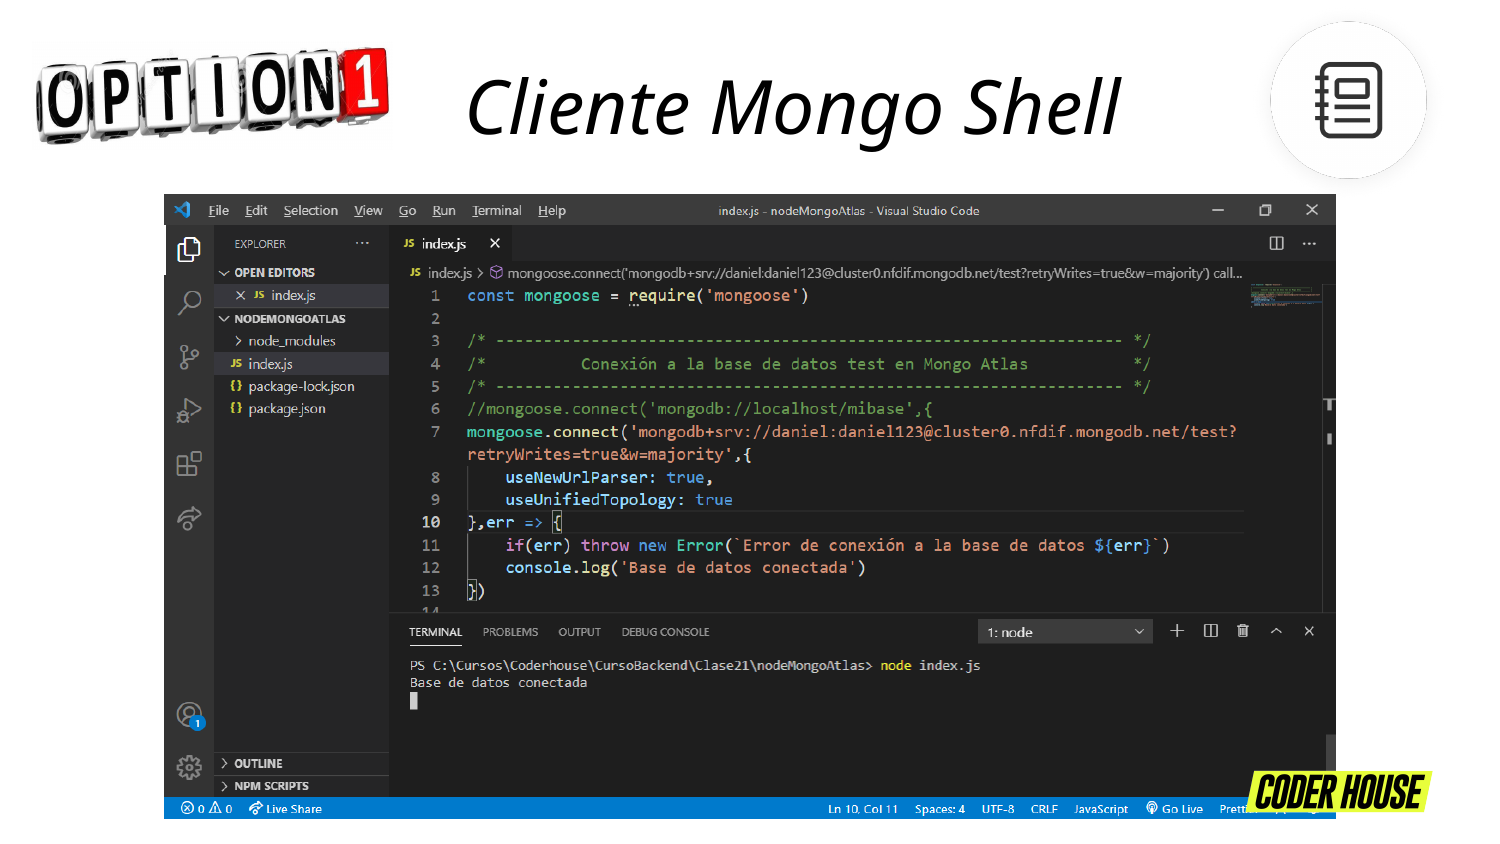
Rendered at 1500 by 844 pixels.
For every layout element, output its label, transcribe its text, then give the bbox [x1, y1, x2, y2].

text_box Cliente Mongo Shell [345, 44, 1242, 170]
picture [164, 2, 1447, 819]
picture [32, 41, 393, 150]
